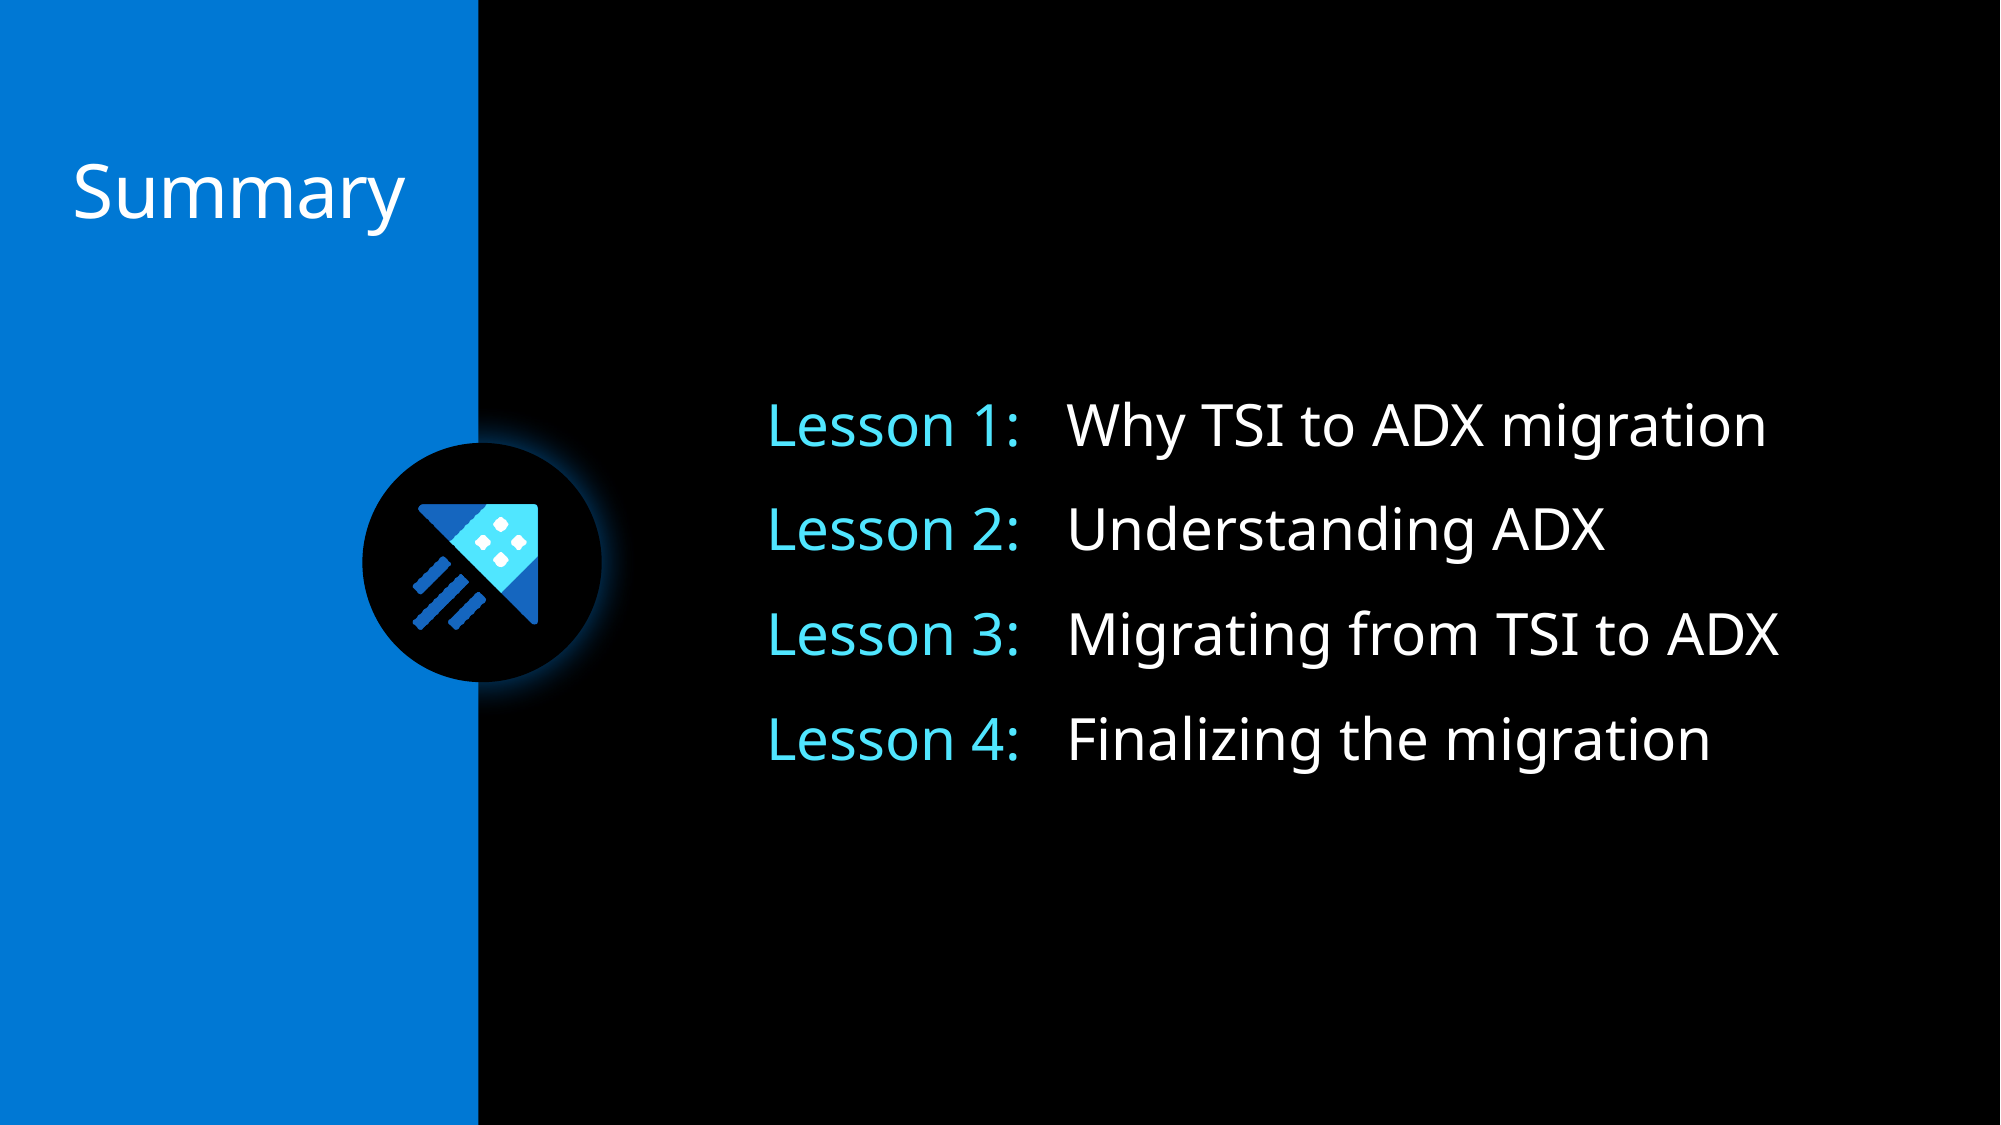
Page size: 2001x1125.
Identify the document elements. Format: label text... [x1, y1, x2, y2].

title Summary [17, 143, 462, 234]
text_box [355, 442, 602, 683]
text_box Lesson 1: Why TSI to ADX migration Lesson 2: Understanding ADX Lesson 3: Migrating from TSI to ADX Lesson 4: Finalizing the migration [766, 352, 1923, 773]
text_box [0, 0, 479, 1125]
